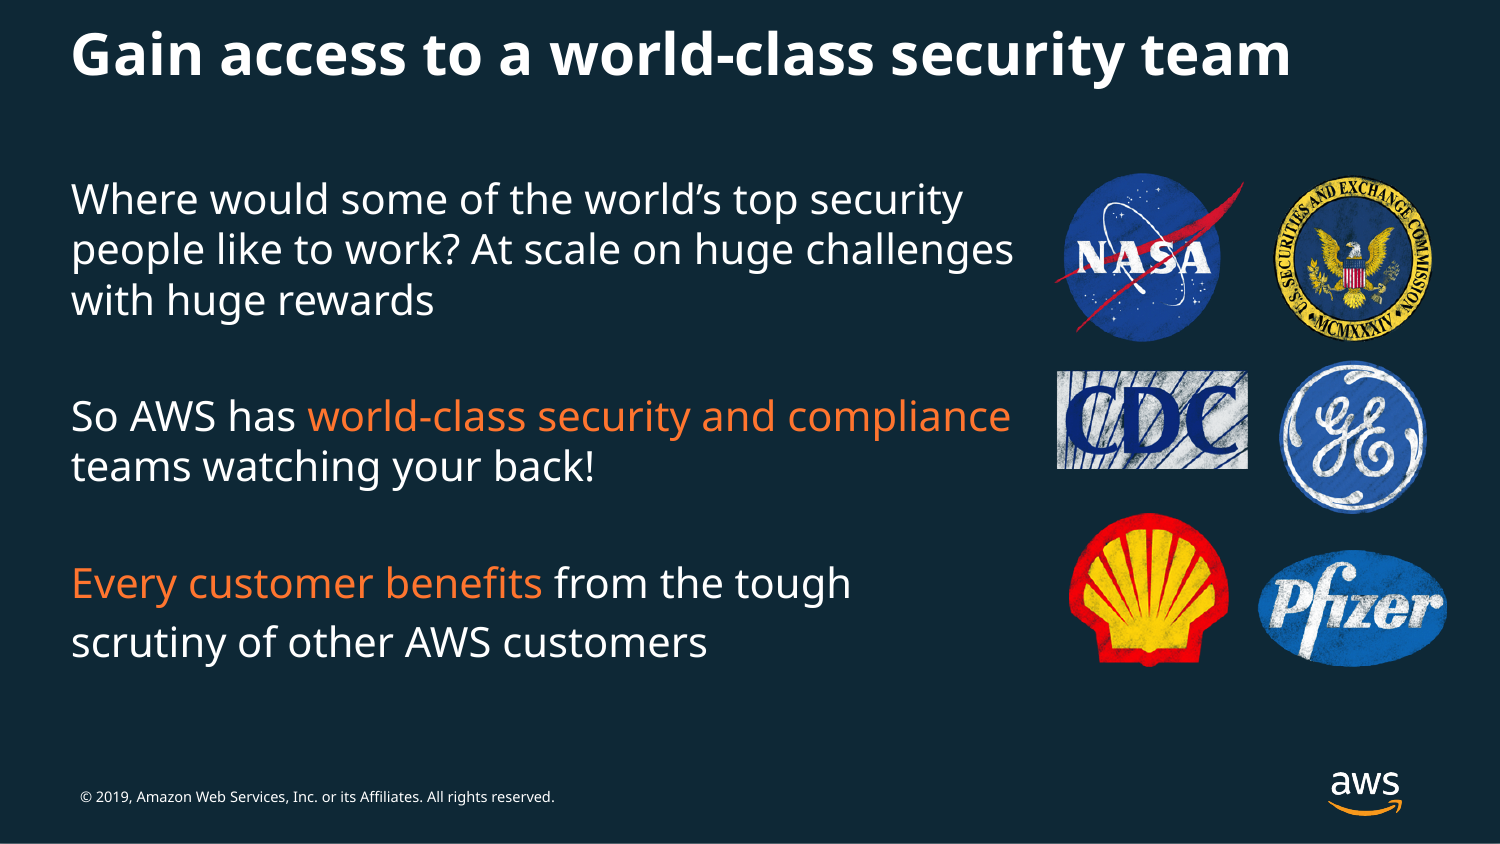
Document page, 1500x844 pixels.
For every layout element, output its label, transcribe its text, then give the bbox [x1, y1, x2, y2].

picture [1328, 772, 1402, 816]
title Gain access to a world-class security team [55, 9, 1456, 103]
list Where would some of the world’s top security people like to work? At scale on huge challenges with huge rewards So AWS has world-class security and compliance teams watching your back! Every customer benefits from the tough scrutiny of other AWS customers [55, 165, 1042, 749]
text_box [1052, 170, 1449, 667]
